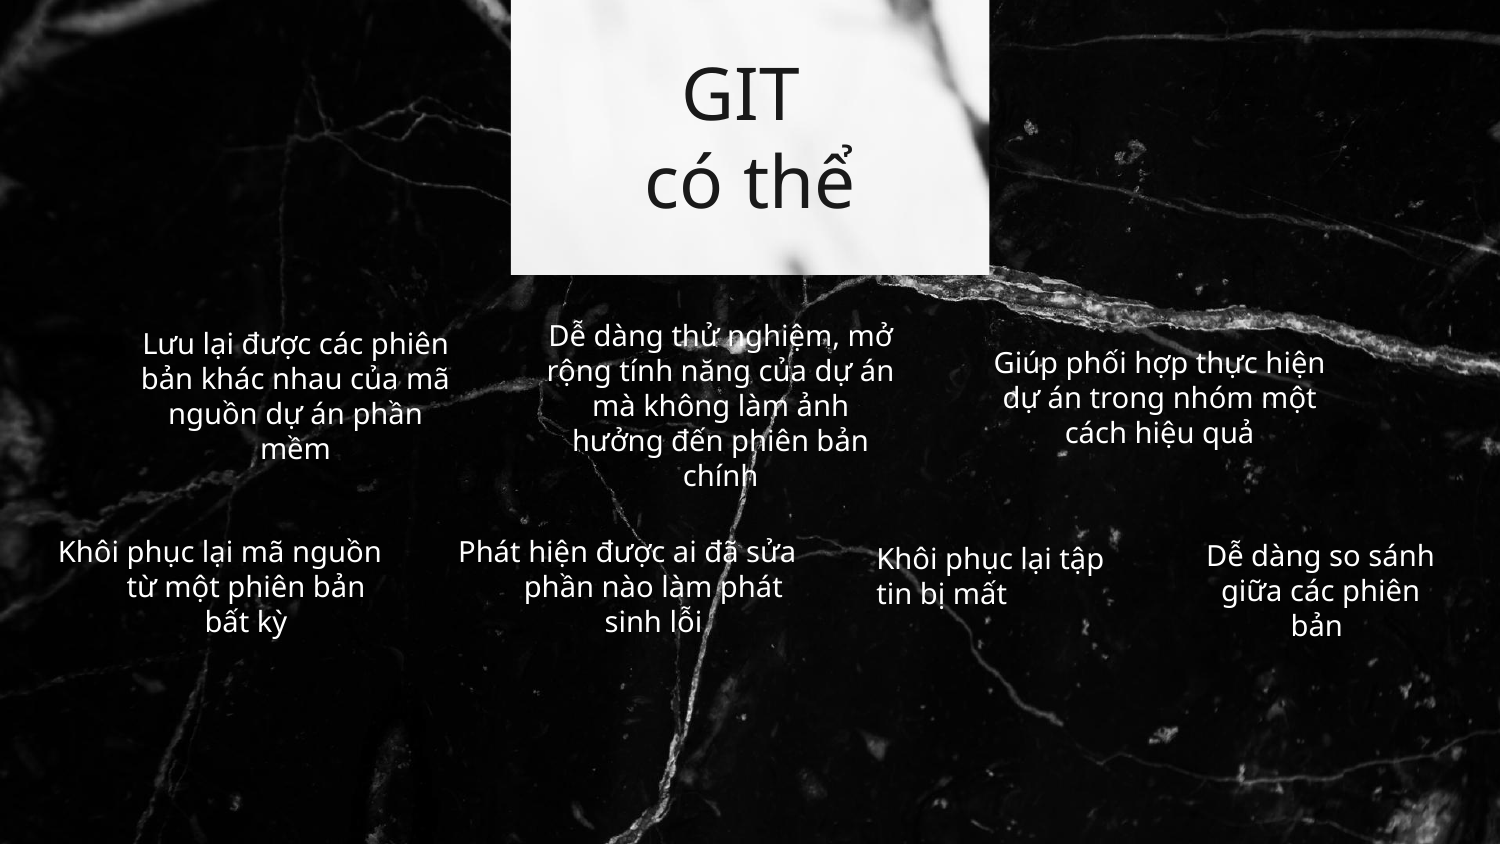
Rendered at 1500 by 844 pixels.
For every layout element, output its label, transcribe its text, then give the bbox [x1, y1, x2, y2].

text_box Khôi phục lại tập tin bị mất [861, 532, 1137, 618]
subtitle Phát hiện được ai đã sửa phần nào làm phát sinh lỗi [419, 518, 813, 645]
subtitle Khôi phục lại mã nguồn từ một phiên bản bất kỳ [11, 518, 405, 645]
title Dễ dàng thử nghiệm, mở rộng tính năng của dự án mà không làm ảnh hưởng đến phiên bản chính [531, 319, 910, 490]
title Lưu lại được các phiên bản khác nhau của mã nguồn dự án phần mềm [117, 328, 474, 462]
title Dễ dàng so sánh giữa các phiên bản [1185, 532, 1456, 647]
picture [0, 0, 1500, 844]
subtitle Giúp phối hợp thực hiện dự án trong nhóm một cách hiệu quả [963, 328, 1357, 495]
